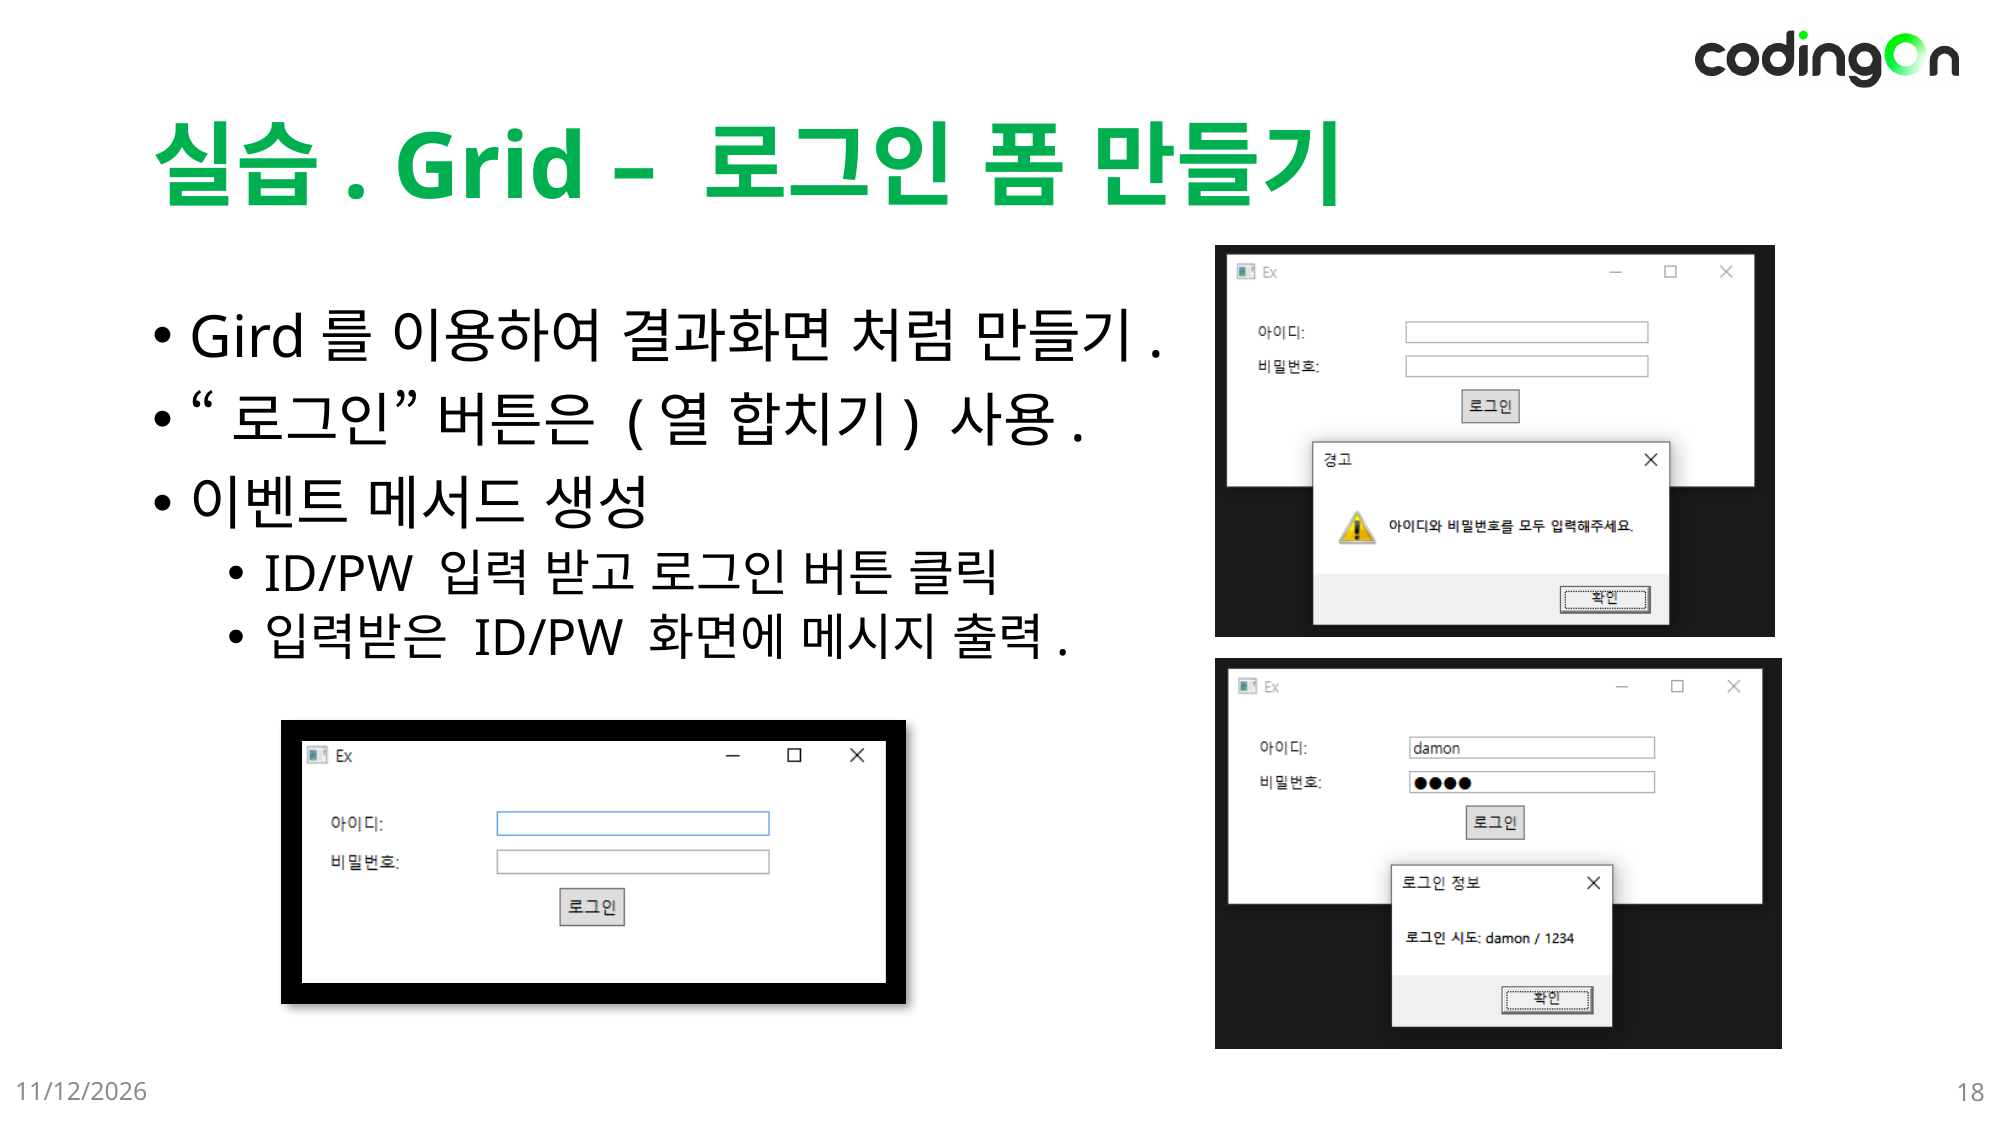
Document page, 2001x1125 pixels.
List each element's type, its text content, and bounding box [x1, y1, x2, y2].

picture [1695, 30, 1959, 88]
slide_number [0, 1062, 450, 1123]
picture [301, 740, 886, 983]
picture [1215, 658, 1782, 1049]
title 실습. Grid – 로그인 폼 만들기 [137, 59, 1863, 278]
picture [1215, 245, 1775, 637]
slide_number 18 [1550, 1063, 2000, 1124]
list Gird를 이용하여 결과화면 처럼 만들기. “로그인” 버튼은 (열 합치기) 사용. 이벤트 메서드 생성 ID/PW 입력 받고 로그인 버튼 클릭 입력받은 ID/PW 화면에 메시지 출력. [137, 299, 1863, 1014]
